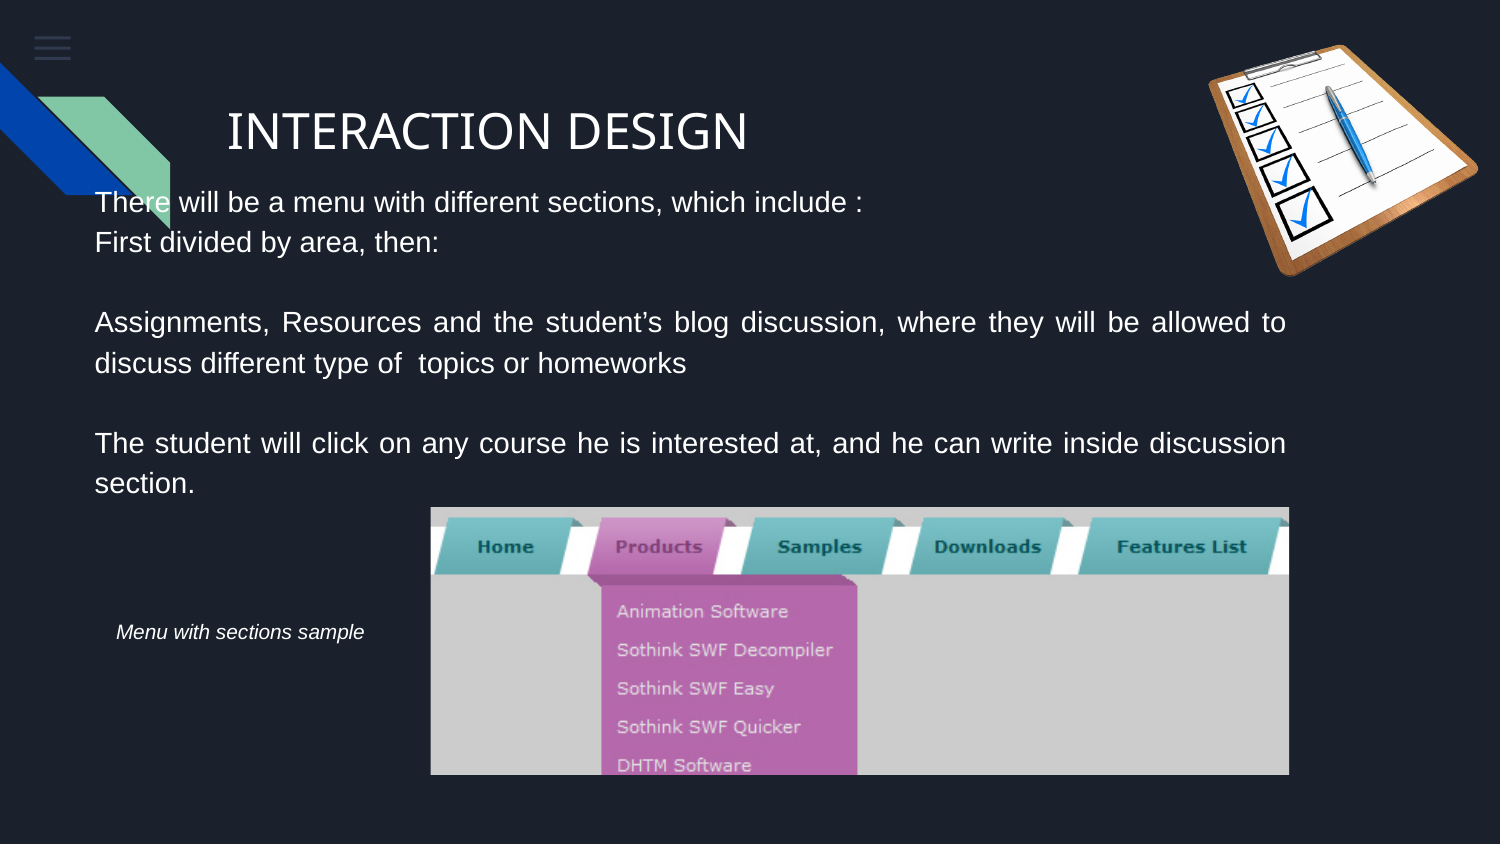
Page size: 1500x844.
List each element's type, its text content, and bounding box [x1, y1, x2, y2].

title INTERACTION DESIGN [212, 75, 1134, 173]
text_box Menu with sections sample [101, 603, 425, 673]
text_box There will be a menu with different sections, which include : First divided by area, then: Assignments, Resources and the student’s blog discussion, where they will be allowed to discuss different type of topics or homeworks The student will click on any course he is interested at, and he can write inside discussion section. [79, 173, 1304, 573]
picture [1199, 0, 1480, 280]
picture [430, 465, 1290, 775]
